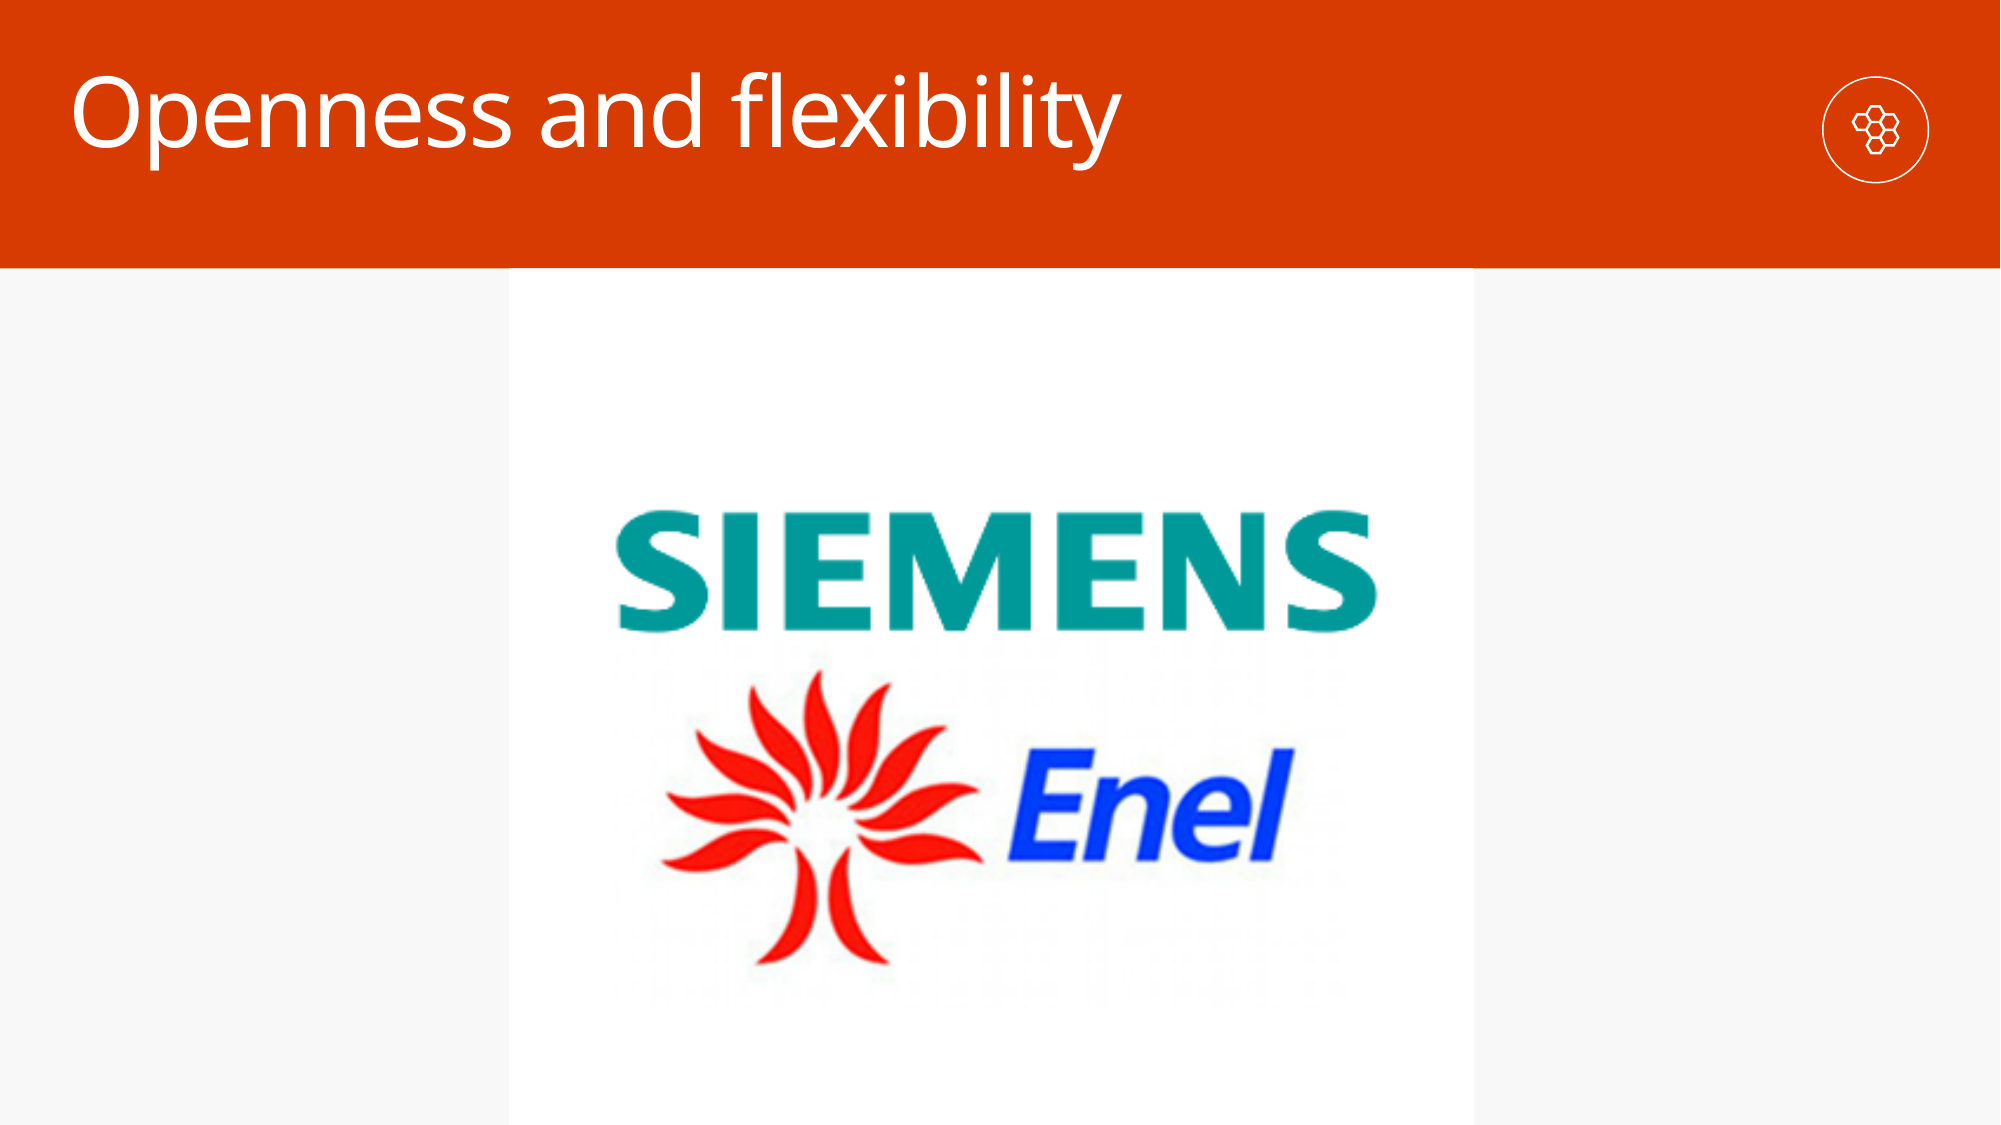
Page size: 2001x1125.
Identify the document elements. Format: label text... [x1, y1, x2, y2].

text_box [1822, 76, 1929, 183]
text_box [0, 0, 2000, 269]
title Openness and flexibility [44, 47, 1957, 196]
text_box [508, 268, 1475, 1125]
